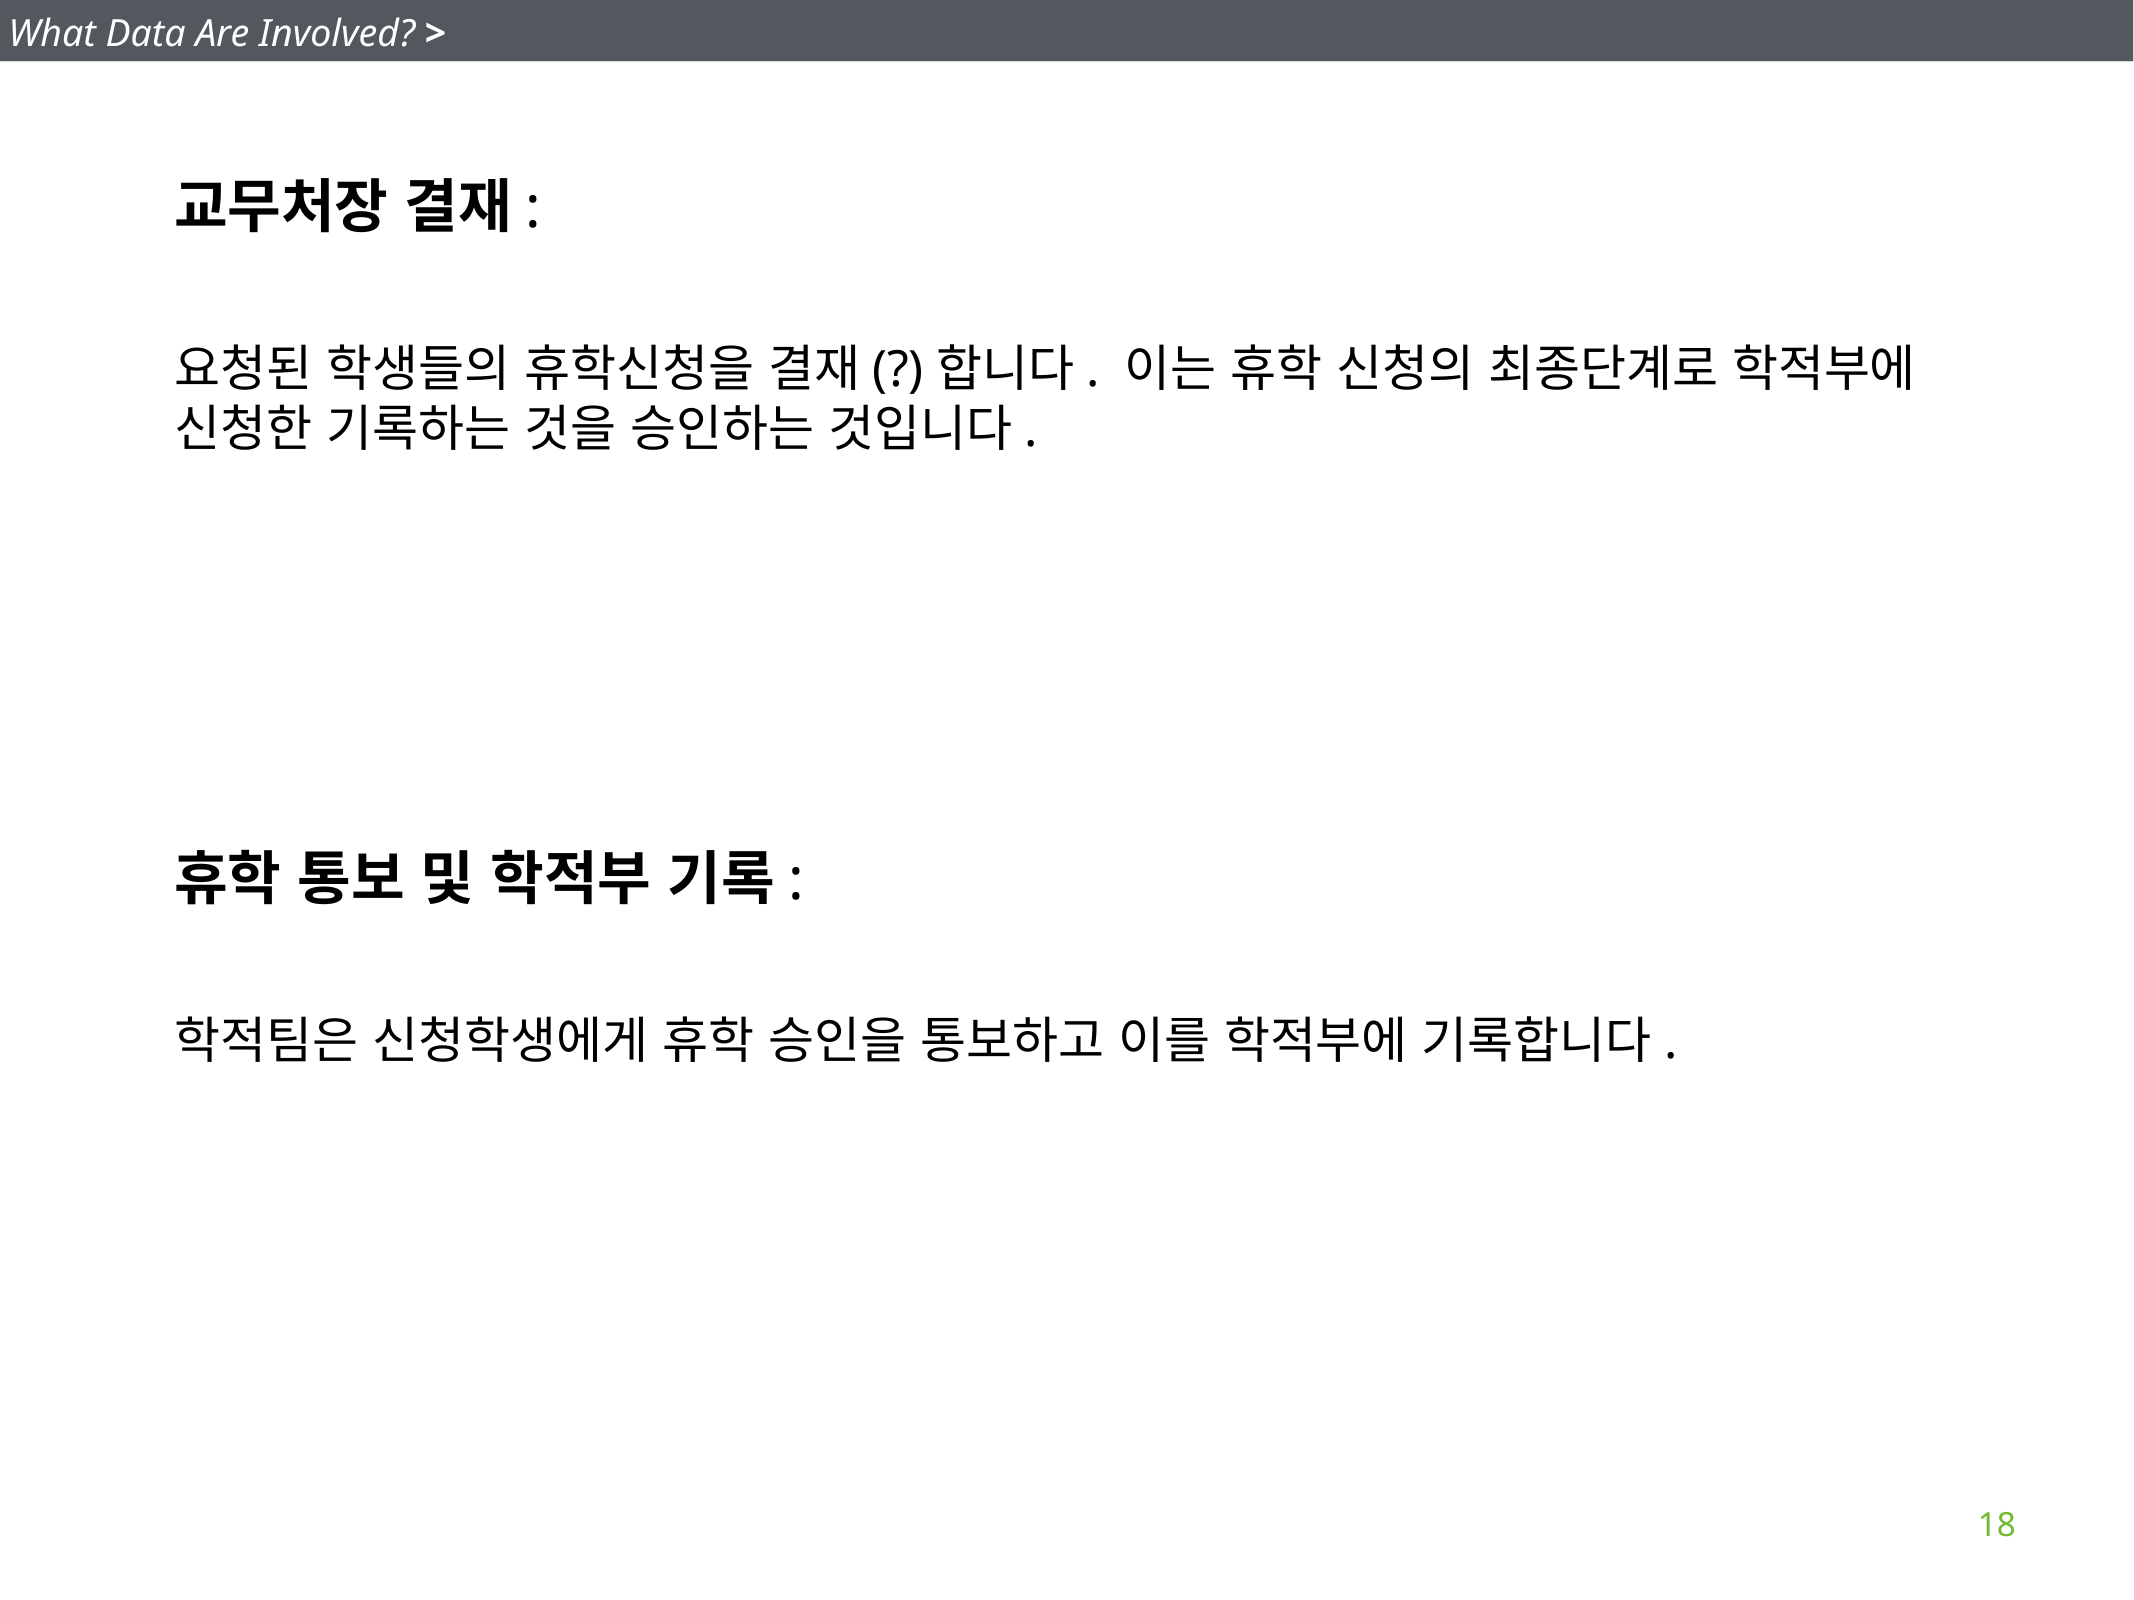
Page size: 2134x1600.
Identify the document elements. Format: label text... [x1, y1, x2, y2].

text_box 요청된 학생들의 휴학신청을 결재(?)합니다. 이는 휴학 신청의 최종단계로 학적부에 신청한 기록하는 것을 승인하는 것입니다. [159, 329, 1958, 465]
text_box What Data Are Involved? > [0, 0, 506, 62]
slide_number 18 [1918, 1493, 2028, 1558]
text_box 휴학 통보 및 학적부 기록: [159, 833, 1958, 919]
text_box 교무처장 결재: [159, 161, 1958, 247]
text_box 학적팀은 신청학생에게 휴학 승인을 통보하고 이를 학적부에 기록합니다. [159, 1001, 1958, 1077]
